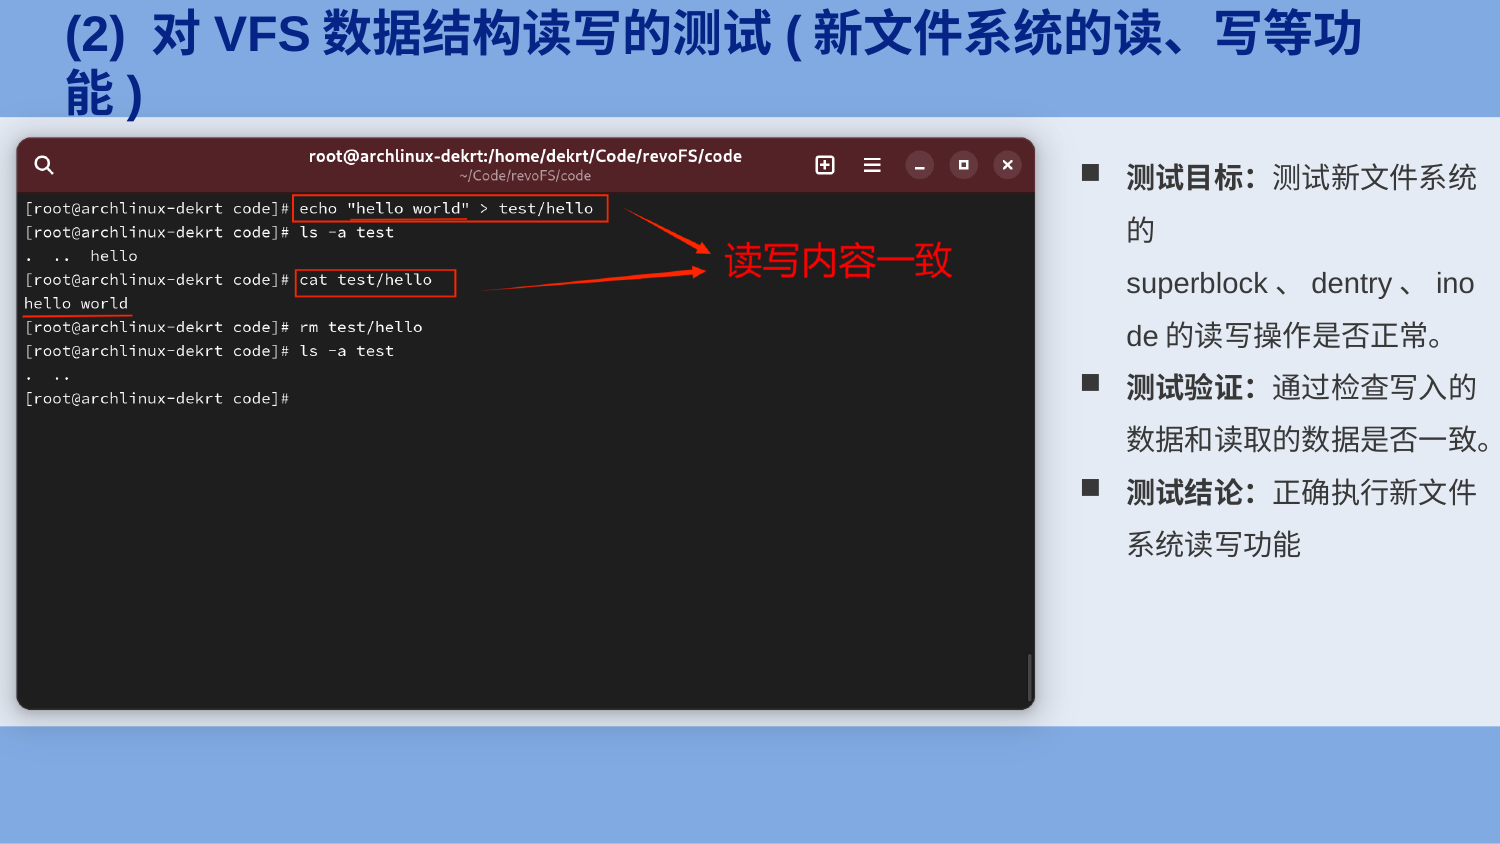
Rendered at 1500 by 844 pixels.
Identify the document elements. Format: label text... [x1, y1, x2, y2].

text_box 测试目标：测试新文件系统的superblock、dentry、inode的读写操作是否正常。 测试验证：通过检查写入的数据和读取的数据是否一致。 测试结论：正确执行新文件系统读写功能 [1107, 134, 1500, 725]
text_box (2) 对VFS数据结构读写的测试(新文件系统的读、写等功能) [49, 16, 1391, 107]
text_box [0, 725, 1500, 844]
picture [0, 72, 1107, 789]
text_box [0, 0, 1500, 118]
